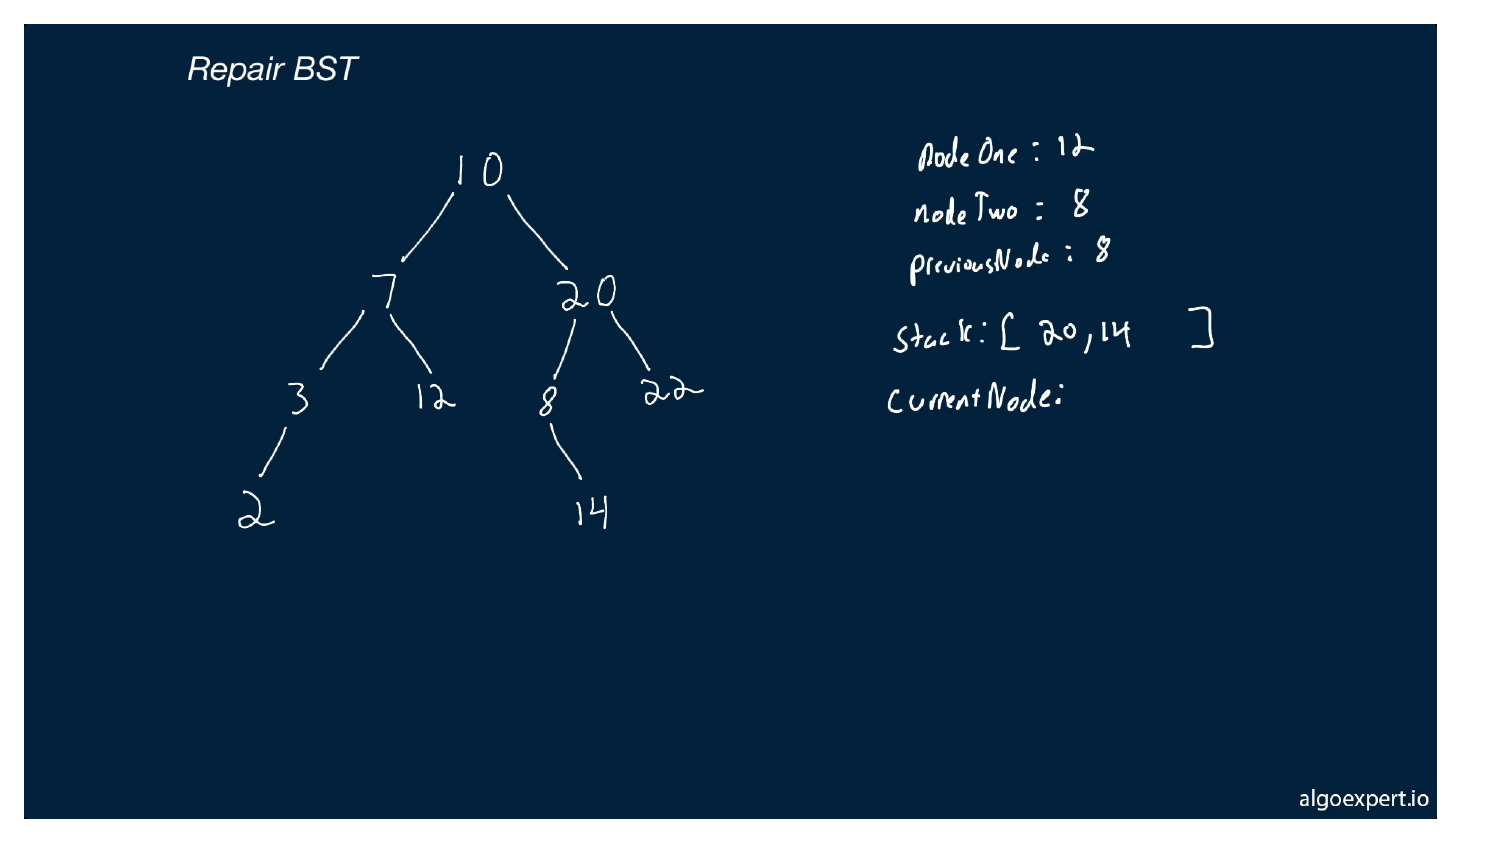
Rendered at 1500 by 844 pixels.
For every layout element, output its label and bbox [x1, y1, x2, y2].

picture [24, 24, 1437, 819]
